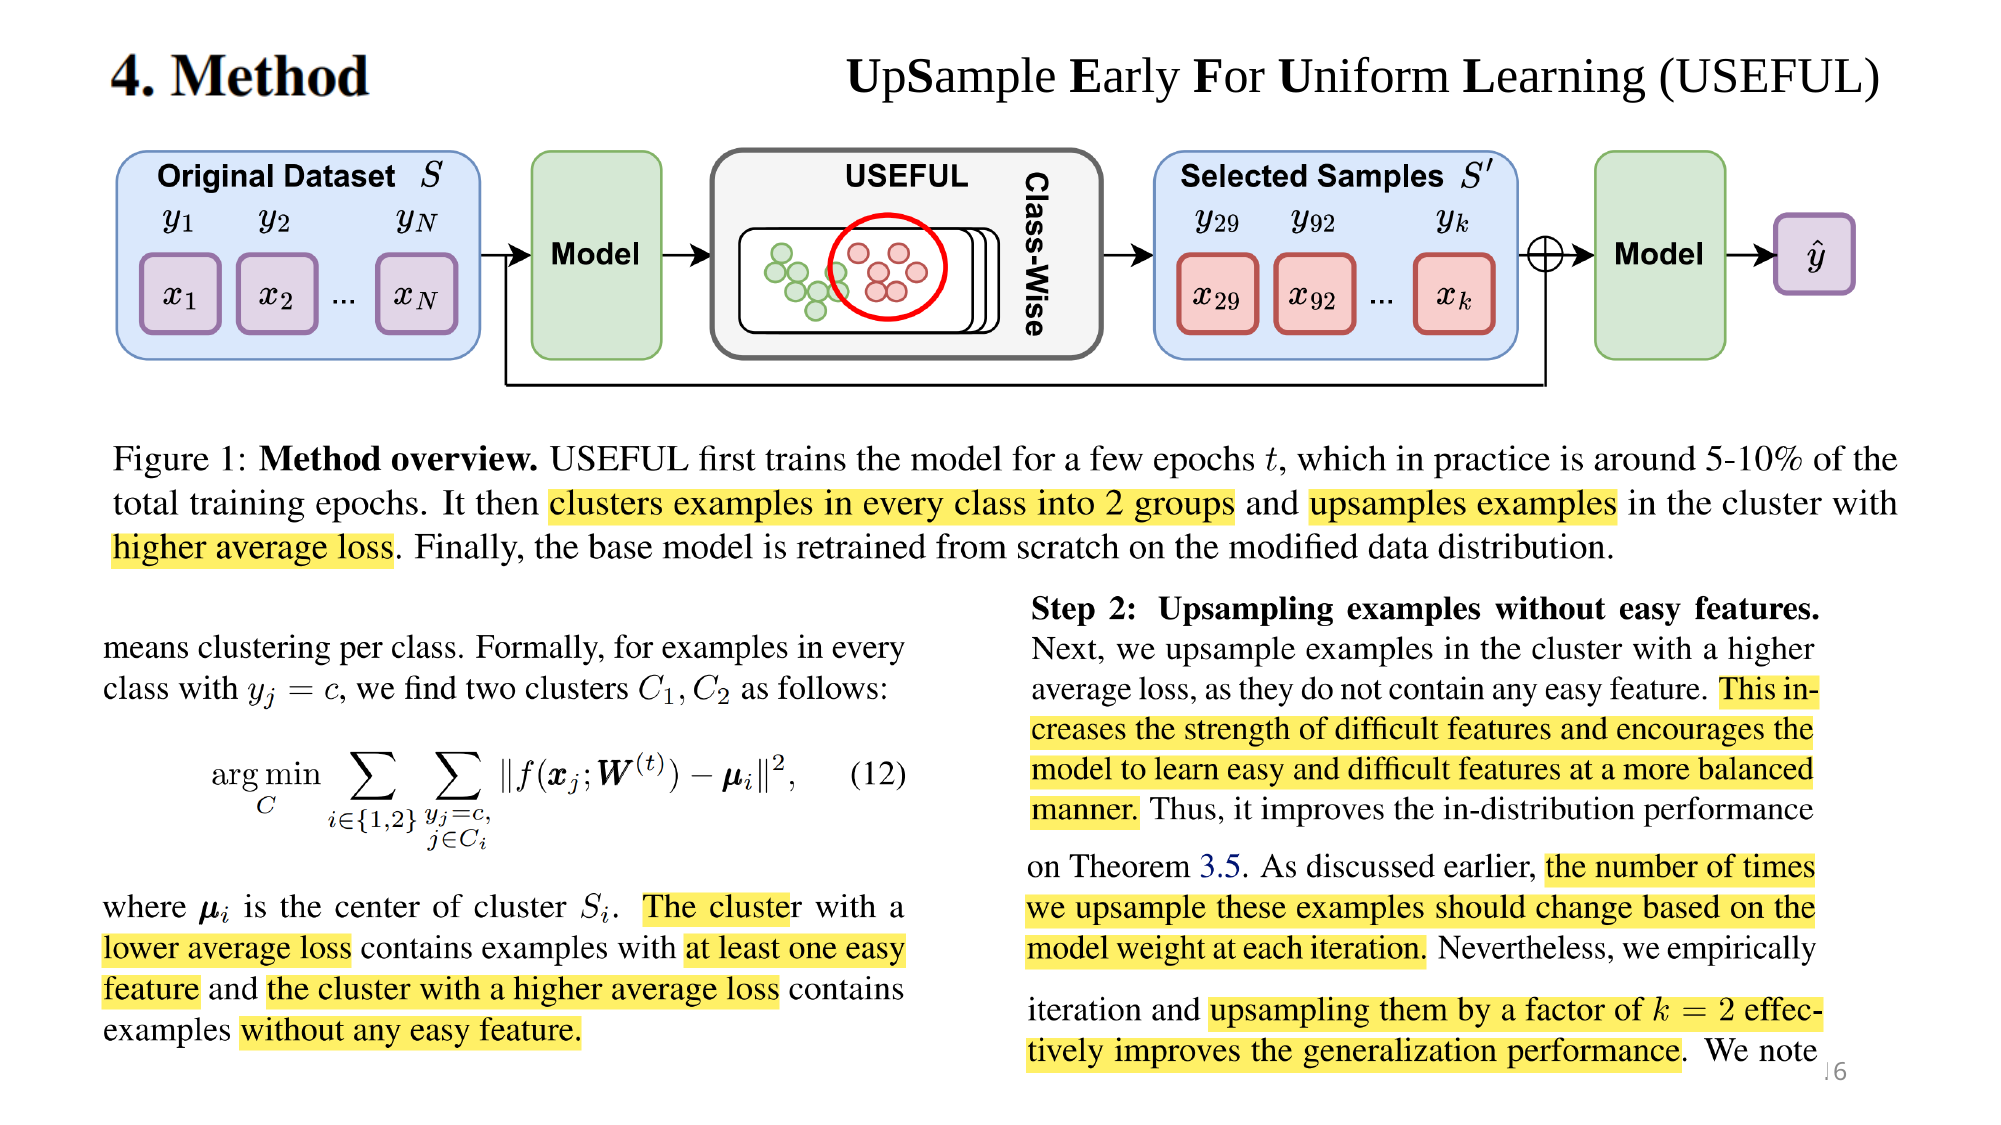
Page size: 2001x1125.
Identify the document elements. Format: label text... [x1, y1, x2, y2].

picture [93, 30, 387, 131]
slide_number 16 [1412, 1042, 1863, 1103]
picture [1021, 588, 1821, 832]
picture [1021, 989, 1827, 1077]
picture [93, 141, 1907, 569]
text_box UpSample Early For Uniform Learning (USEFUL) [830, 35, 1927, 111]
picture [1021, 850, 1821, 971]
picture [93, 630, 913, 1058]
